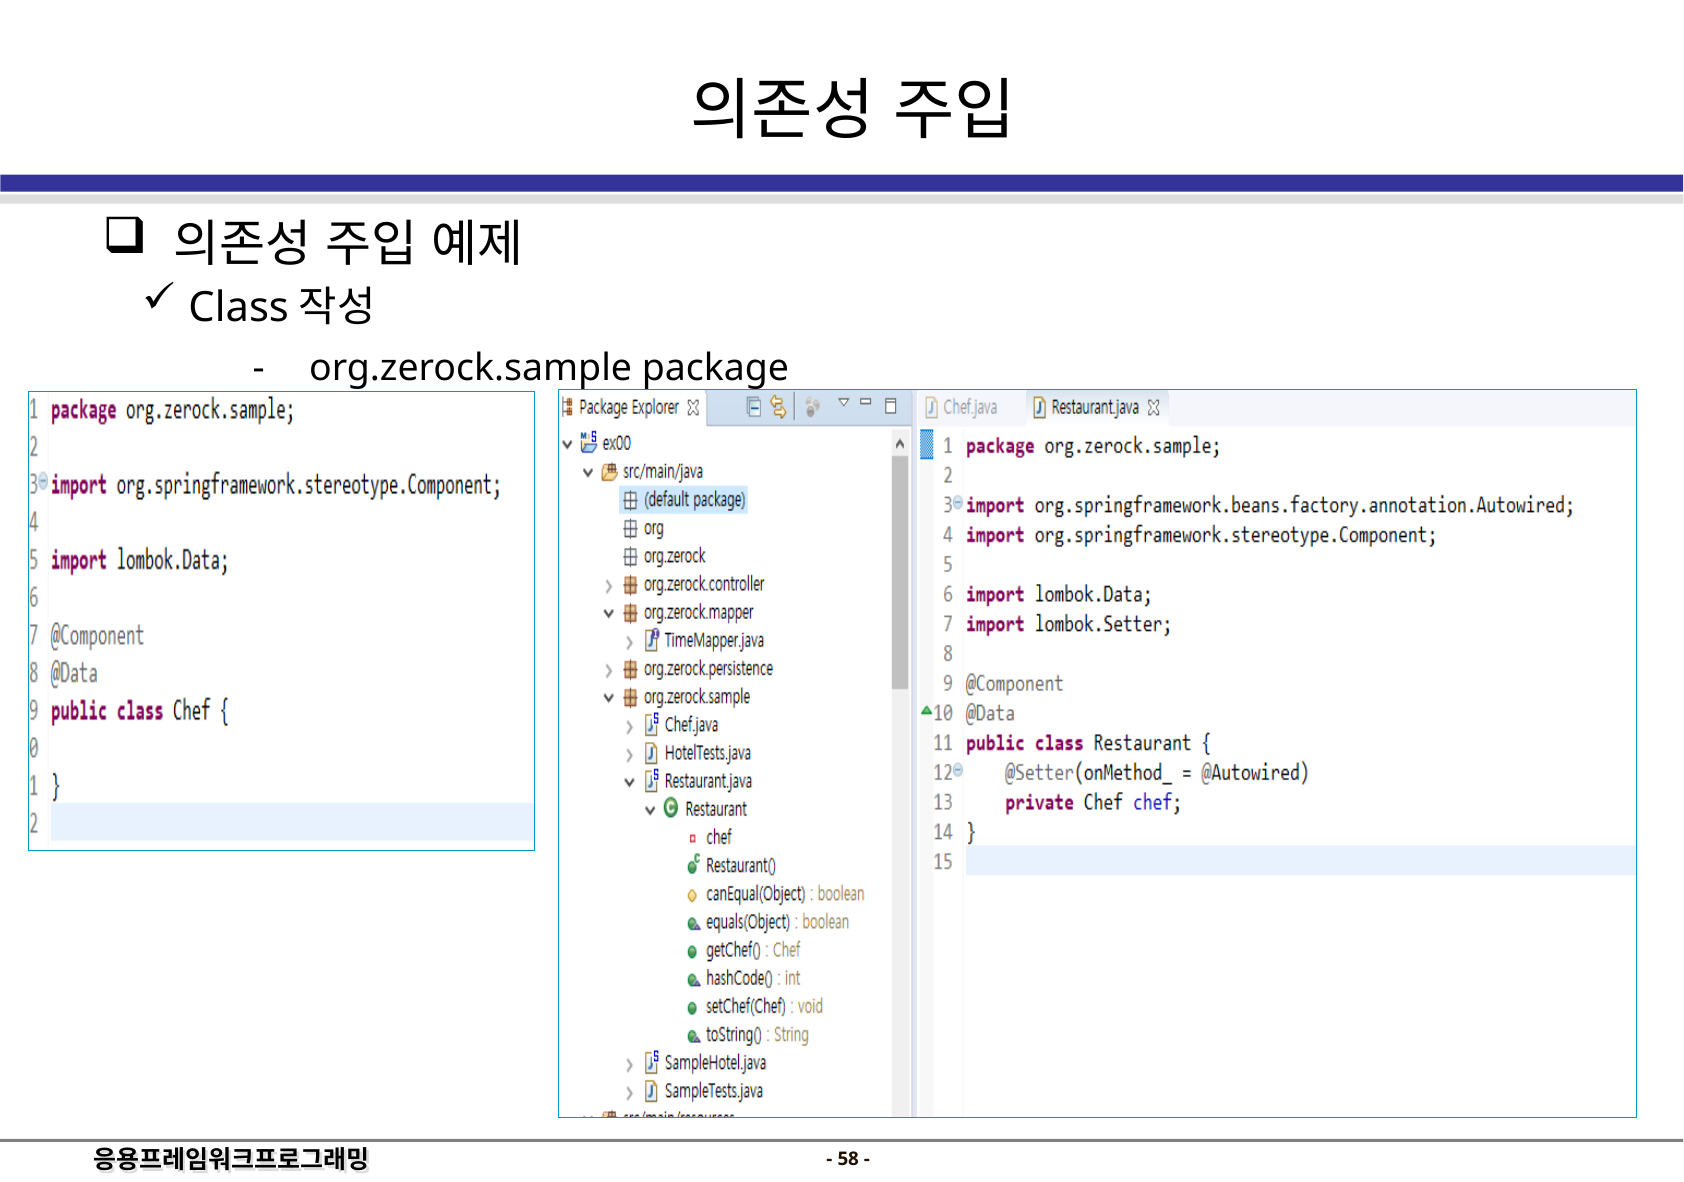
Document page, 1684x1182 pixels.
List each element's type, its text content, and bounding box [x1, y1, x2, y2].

slide_number - 57 - [671, 1138, 1026, 1182]
text_box 의존성 주입 [156, 59, 1551, 155]
picture [30, 393, 533, 849]
picture [560, 391, 1635, 1116]
text_box 의존성 주입 예제 Class작성 org.zerock.sample package [87, 204, 1607, 396]
